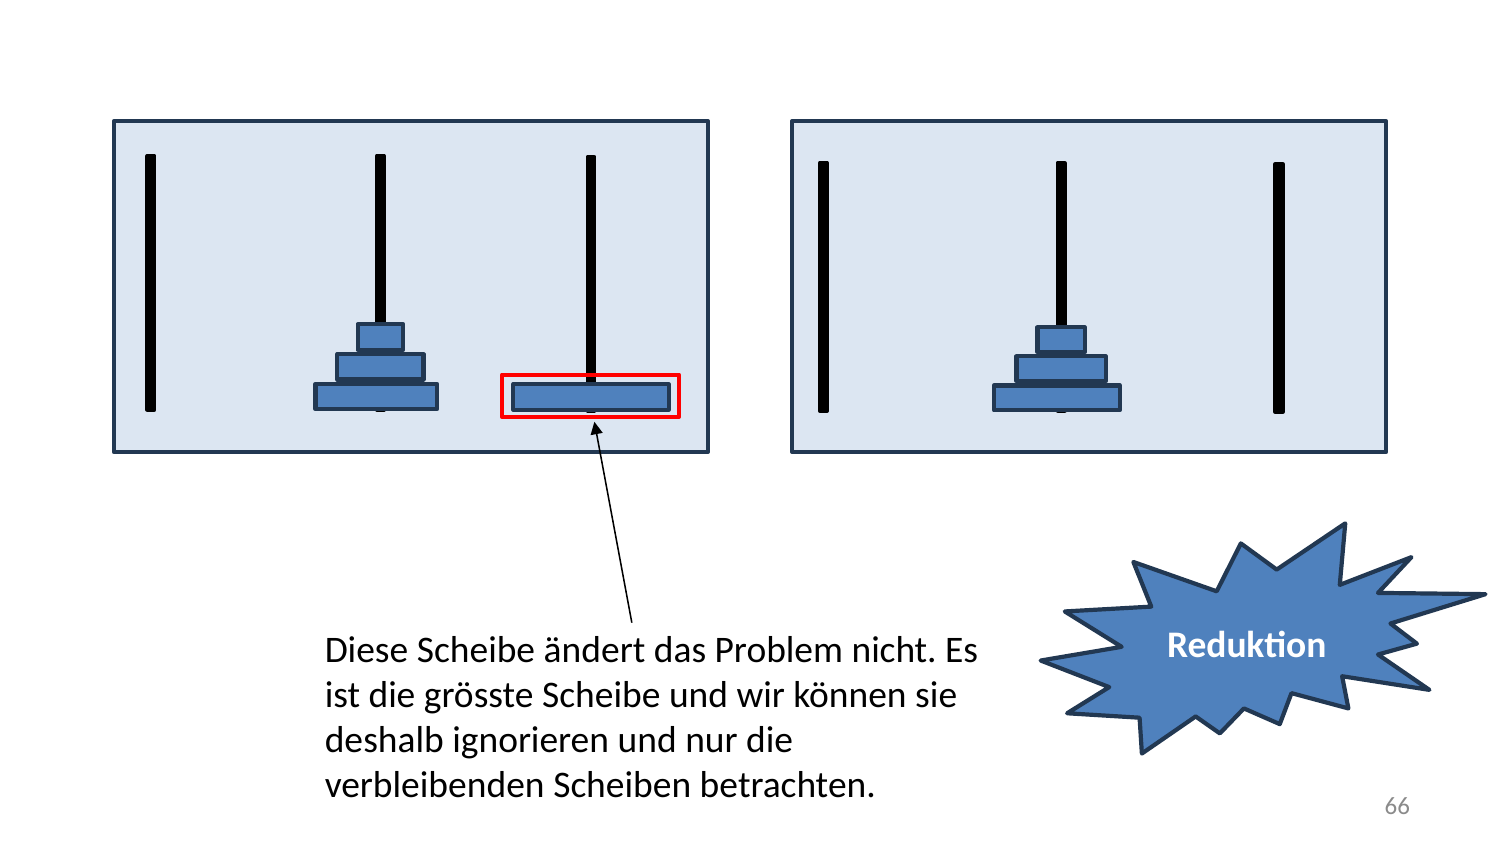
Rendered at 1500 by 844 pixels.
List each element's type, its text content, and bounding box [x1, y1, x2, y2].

text_box Diese Scheibe ändert das Problem nicht. Es ist die grösste Scheibe und wir können sie deshalb ignorieren und nur die verbleibenden Scheiben betrachten. [310, 617, 1019, 813]
text_box Reduktion [1038, 521, 1488, 756]
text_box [594, 421, 633, 623]
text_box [113, 121, 709, 453]
slide_number 66 [1074, 782, 1425, 827]
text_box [791, 121, 1387, 453]
